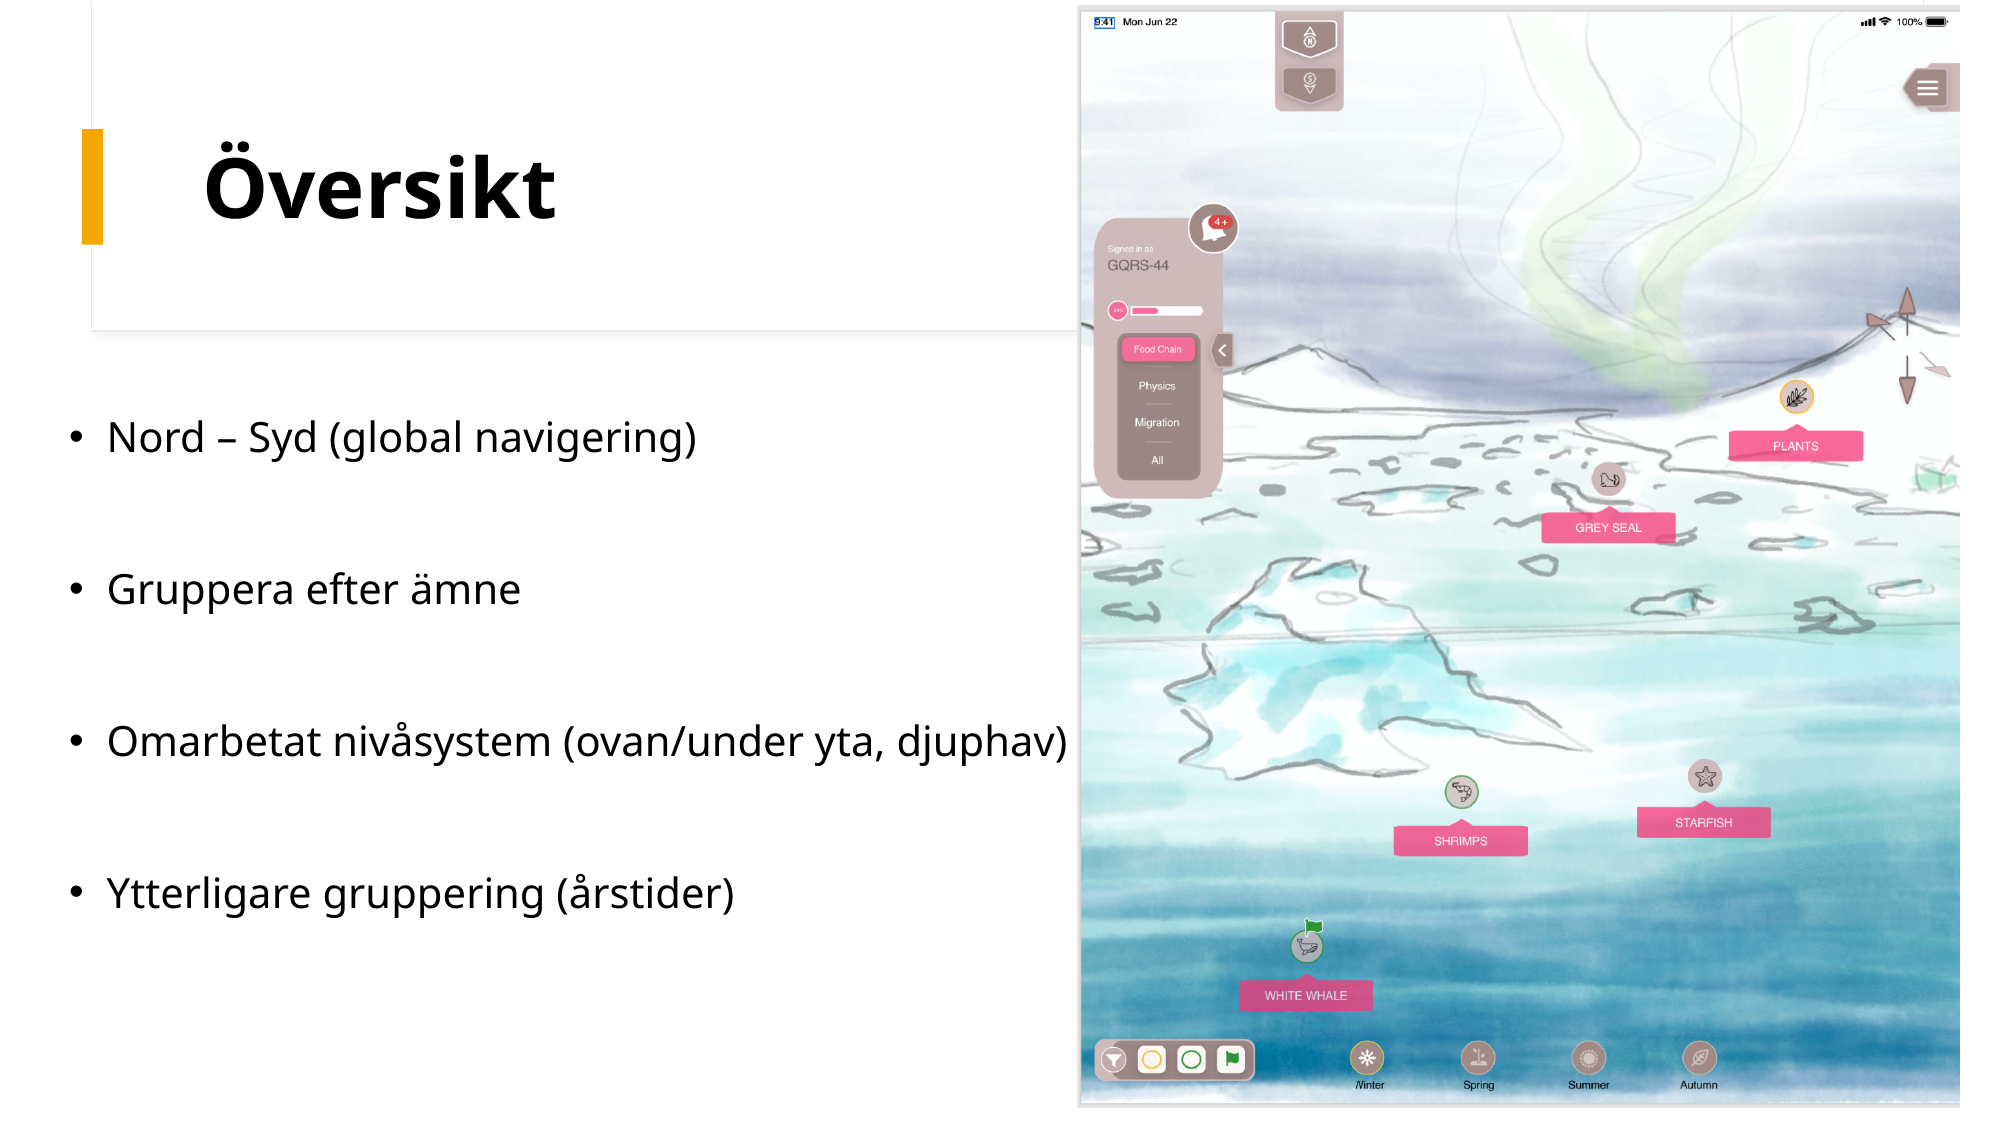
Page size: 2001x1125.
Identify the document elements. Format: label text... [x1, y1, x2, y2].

title Översikt [187, 95, 1077, 289]
picture [1077, 5, 1960, 1108]
list Nord – Syd (global navigering) Gruppera efter ämne Omarbetat nivåsystem (ovan/under yta, djuphav) Ytterligare gruppering (årstider) [54, 398, 1077, 1005]
